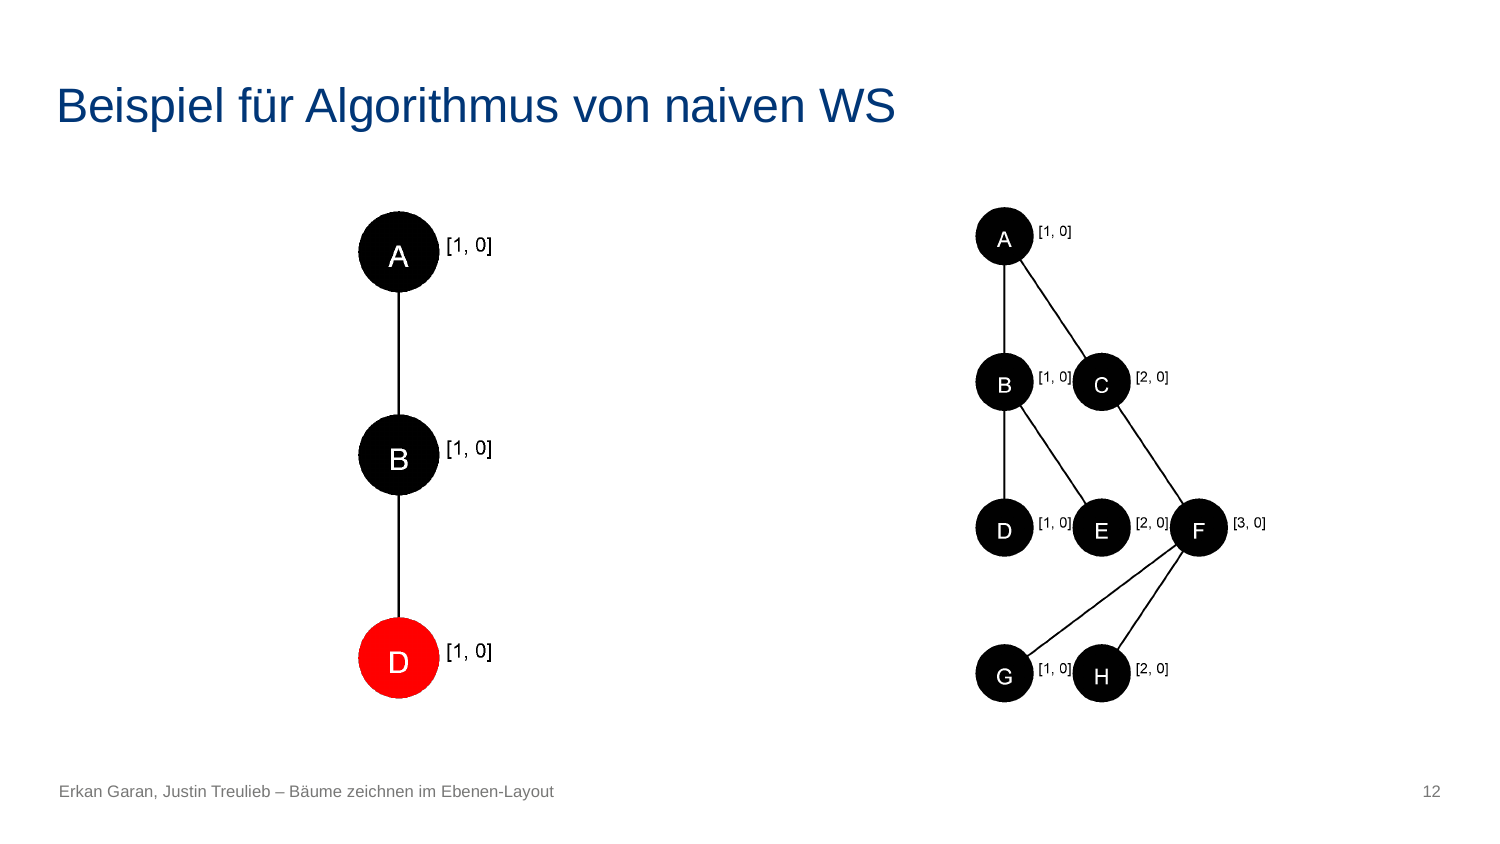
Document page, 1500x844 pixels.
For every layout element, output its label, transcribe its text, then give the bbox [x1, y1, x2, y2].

footer Erkan Garan, Justin Treulieb – Bäume zeichnen im Ebenen-Layout [59, 785, 1359, 798]
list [907, 163, 1296, 746]
title Beispiel für Algorithmus von naiven WS [56, 72, 1441, 132]
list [263, 150, 534, 759]
